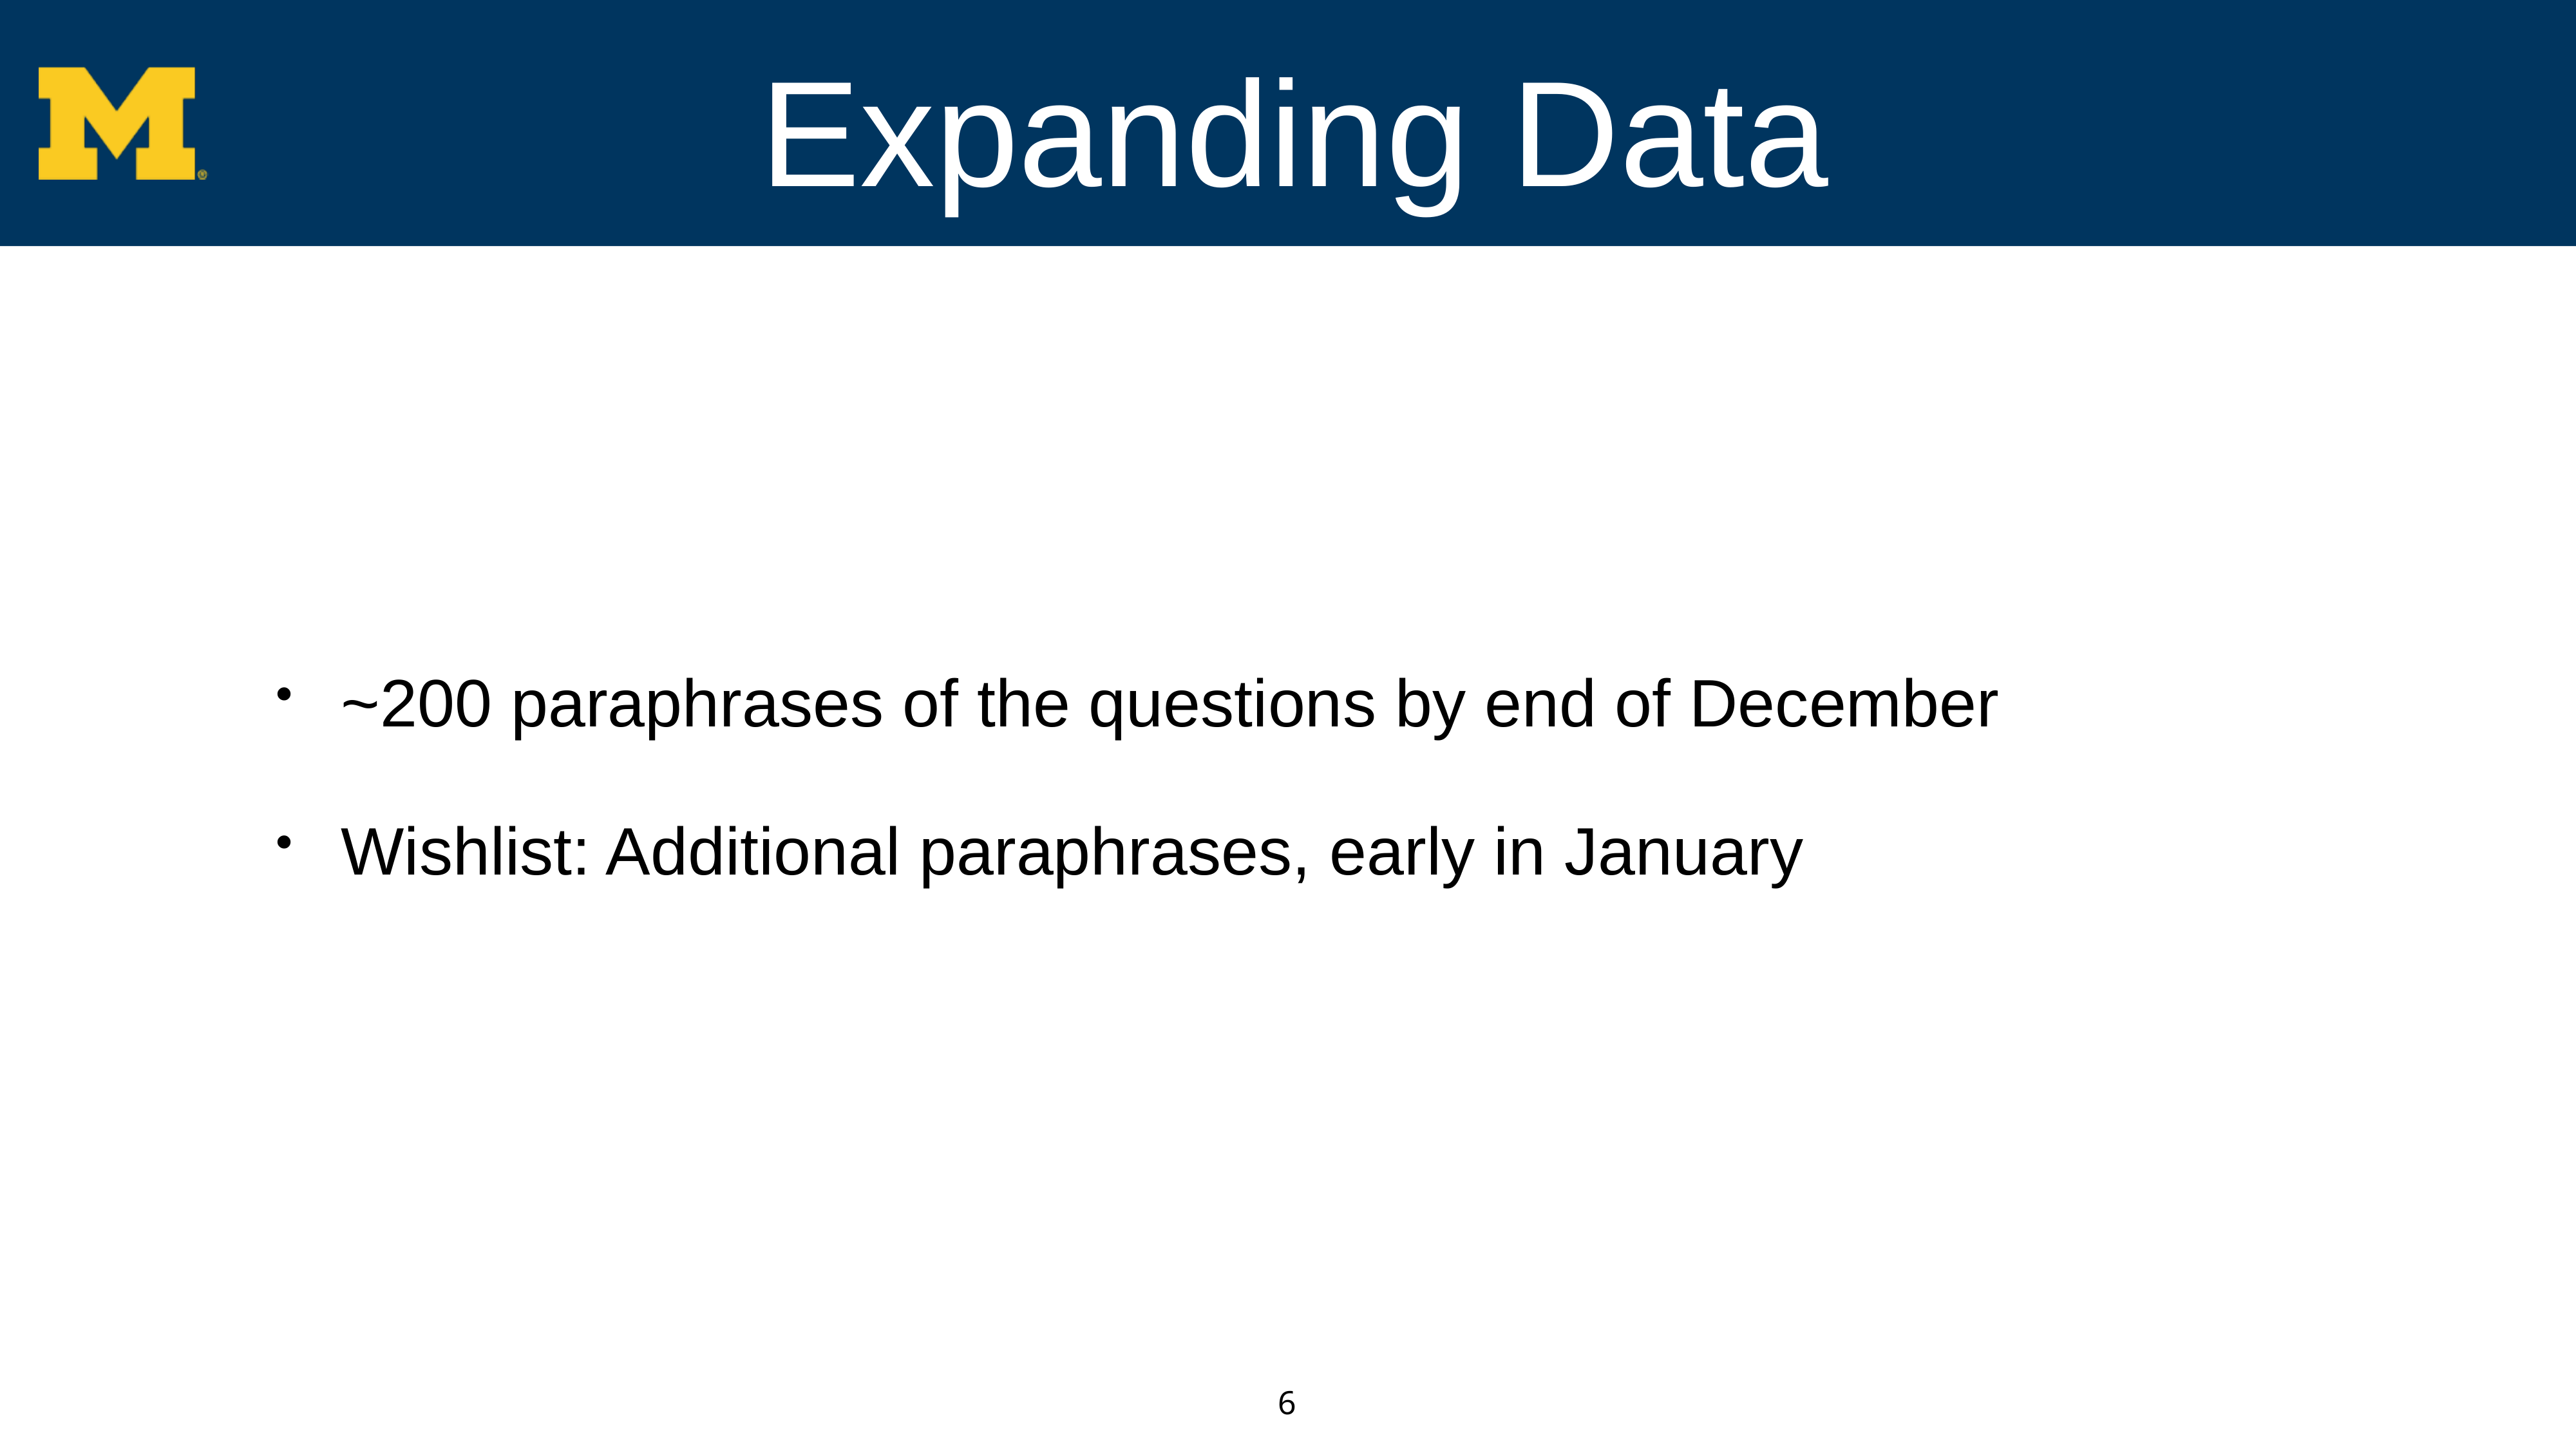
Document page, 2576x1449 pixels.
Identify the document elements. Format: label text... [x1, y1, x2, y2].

slide_number 6 [1260, 1374, 1314, 1429]
title Expanding Data [268, 7, 2322, 246]
picture [39, 66, 209, 180]
list ~200 paraphrases of the questions by end of December Wishlist: Additional paraphrases, early in January [268, 386, 2322, 1321]
